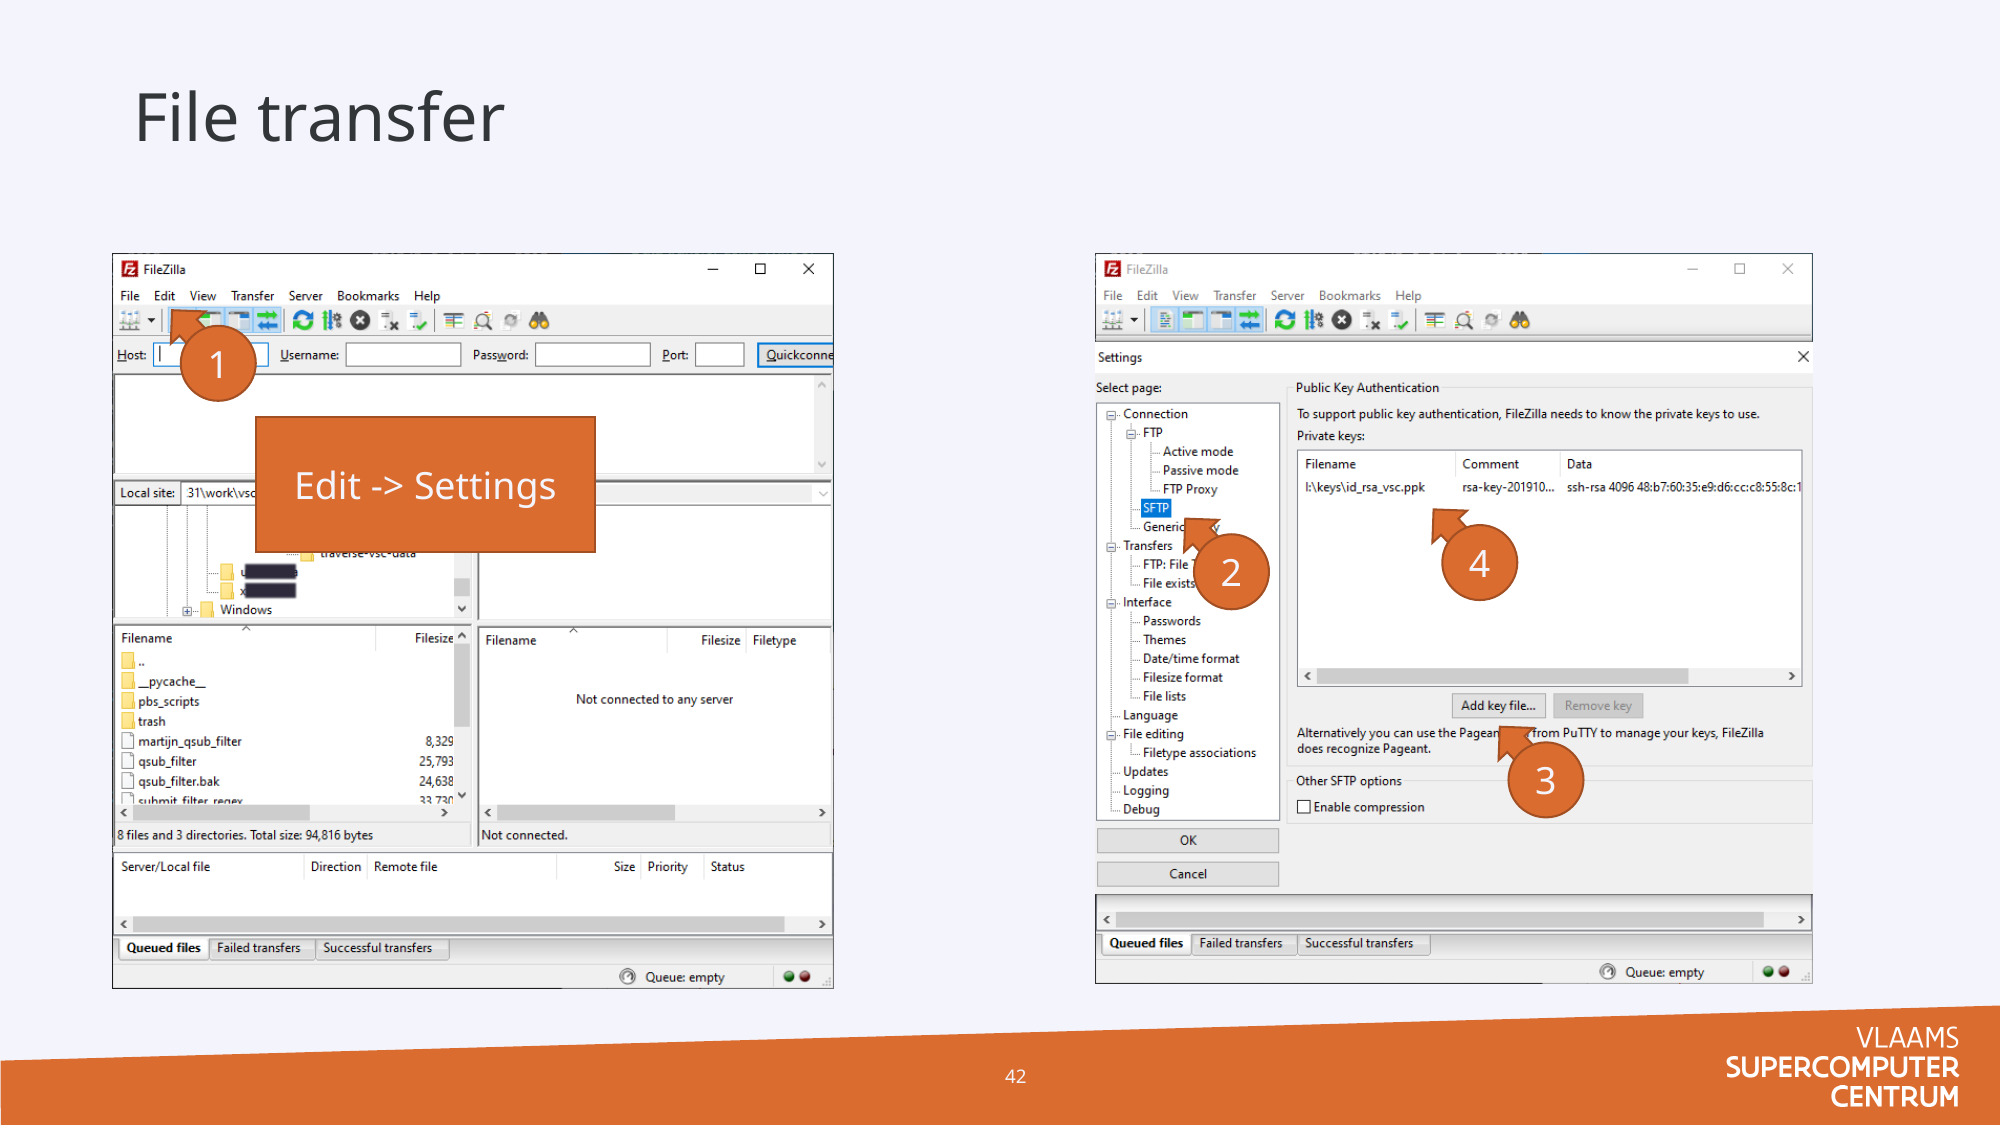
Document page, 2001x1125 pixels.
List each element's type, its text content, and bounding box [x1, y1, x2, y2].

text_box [1179, 511, 1270, 610]
picture [1725, 1021, 1960, 1117]
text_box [112, 253, 834, 989]
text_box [1493, 719, 1584, 818]
text_box File transfer [118, 54, 1941, 185]
picture [1095, 253, 1813, 984]
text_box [1427, 502, 1518, 601]
text_box 42 [958, 1047, 1042, 1108]
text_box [165, 303, 256, 401]
